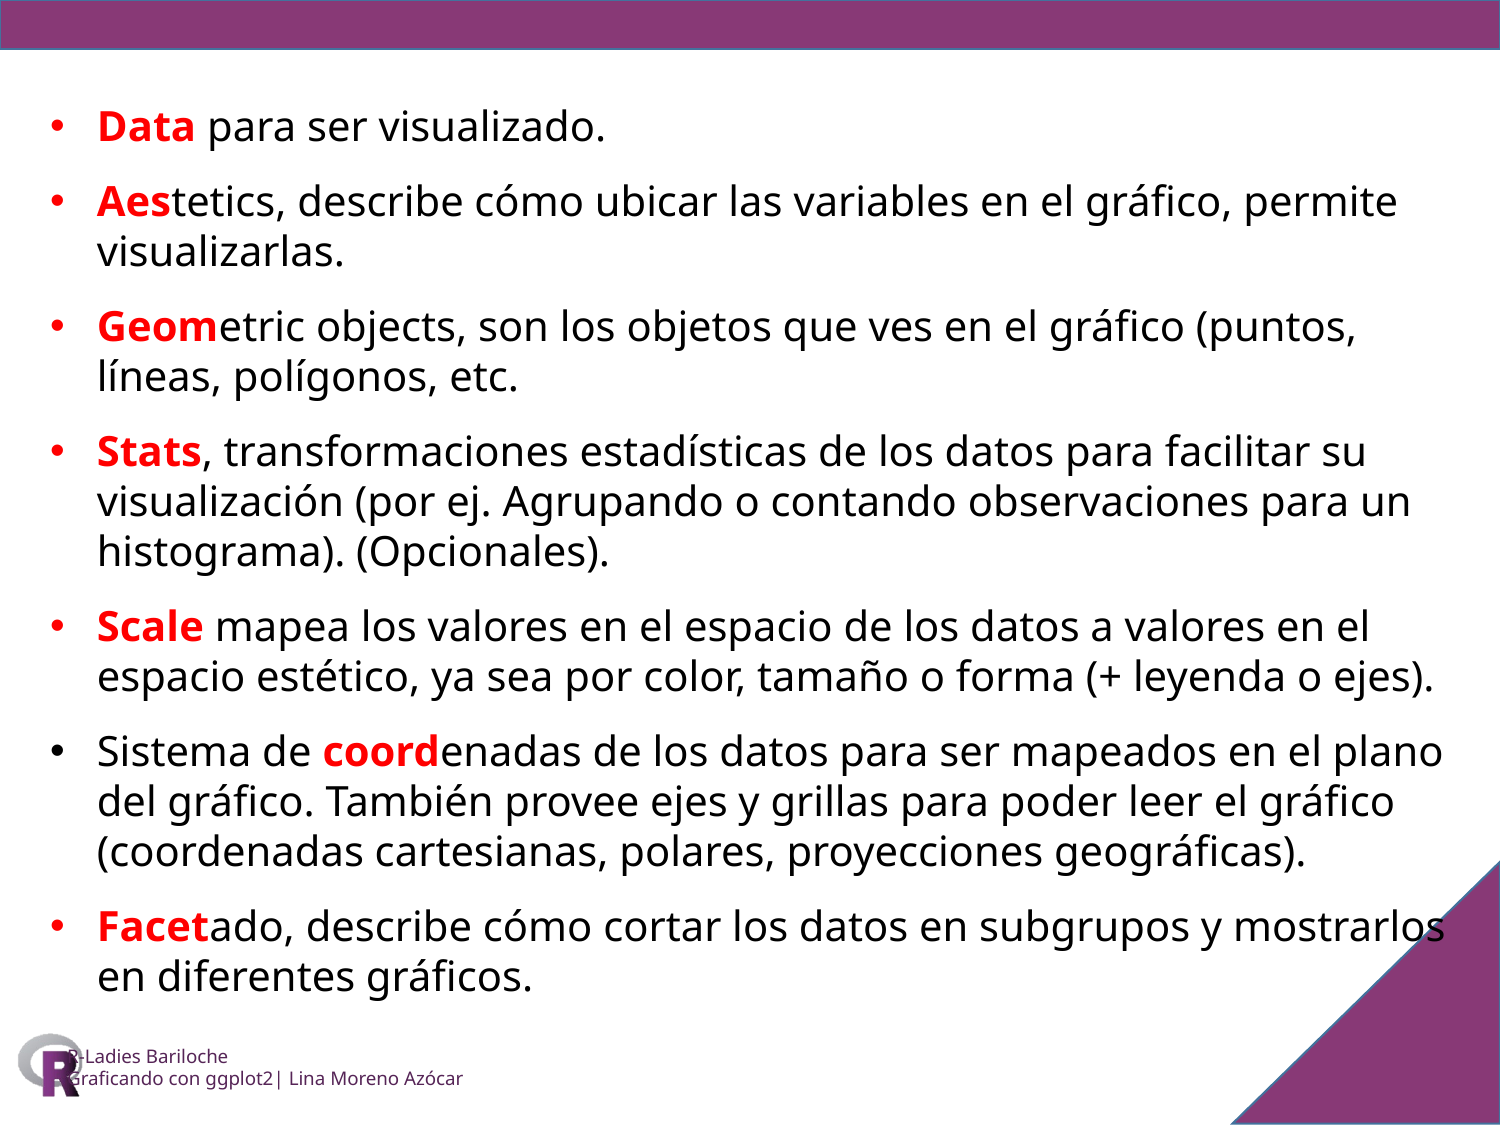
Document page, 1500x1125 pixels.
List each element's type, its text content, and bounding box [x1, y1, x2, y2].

text_box Data para ser visualizado. Aestetics, describe cómo ubicar las variables en el gráfico, permite visualizarlas. Geometric objects, son los objetos que ves en el gráfico (puntos, líneas, polígonos, etc. Stats, transformaciones estadísticas de los datos para facilitar su visualización (por ej. Agrupando o contando observaciones para un histograma). (Opcionales). Scale mapea los valores en el espacio de los datos a valores en el espacio estético, ya sea por color, tamaño o forma (+ leyenda o ejes). Sistema de coordenadas de los datos para ser mapeados en el plano del gráfico. También provee ejes y grillas para poder leer el gráfico (coordenadas cartesianas, polares, proyecciones geográficas). Facetado, describe cómo cortar los datos en subgrupos y mostrarlos en diferentes gráficos. [35, 92, 1465, 1008]
text_box [0, 0, 1500, 50]
text_box [1230, 860, 1500, 1125]
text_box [10, 1017, 441, 1113]
